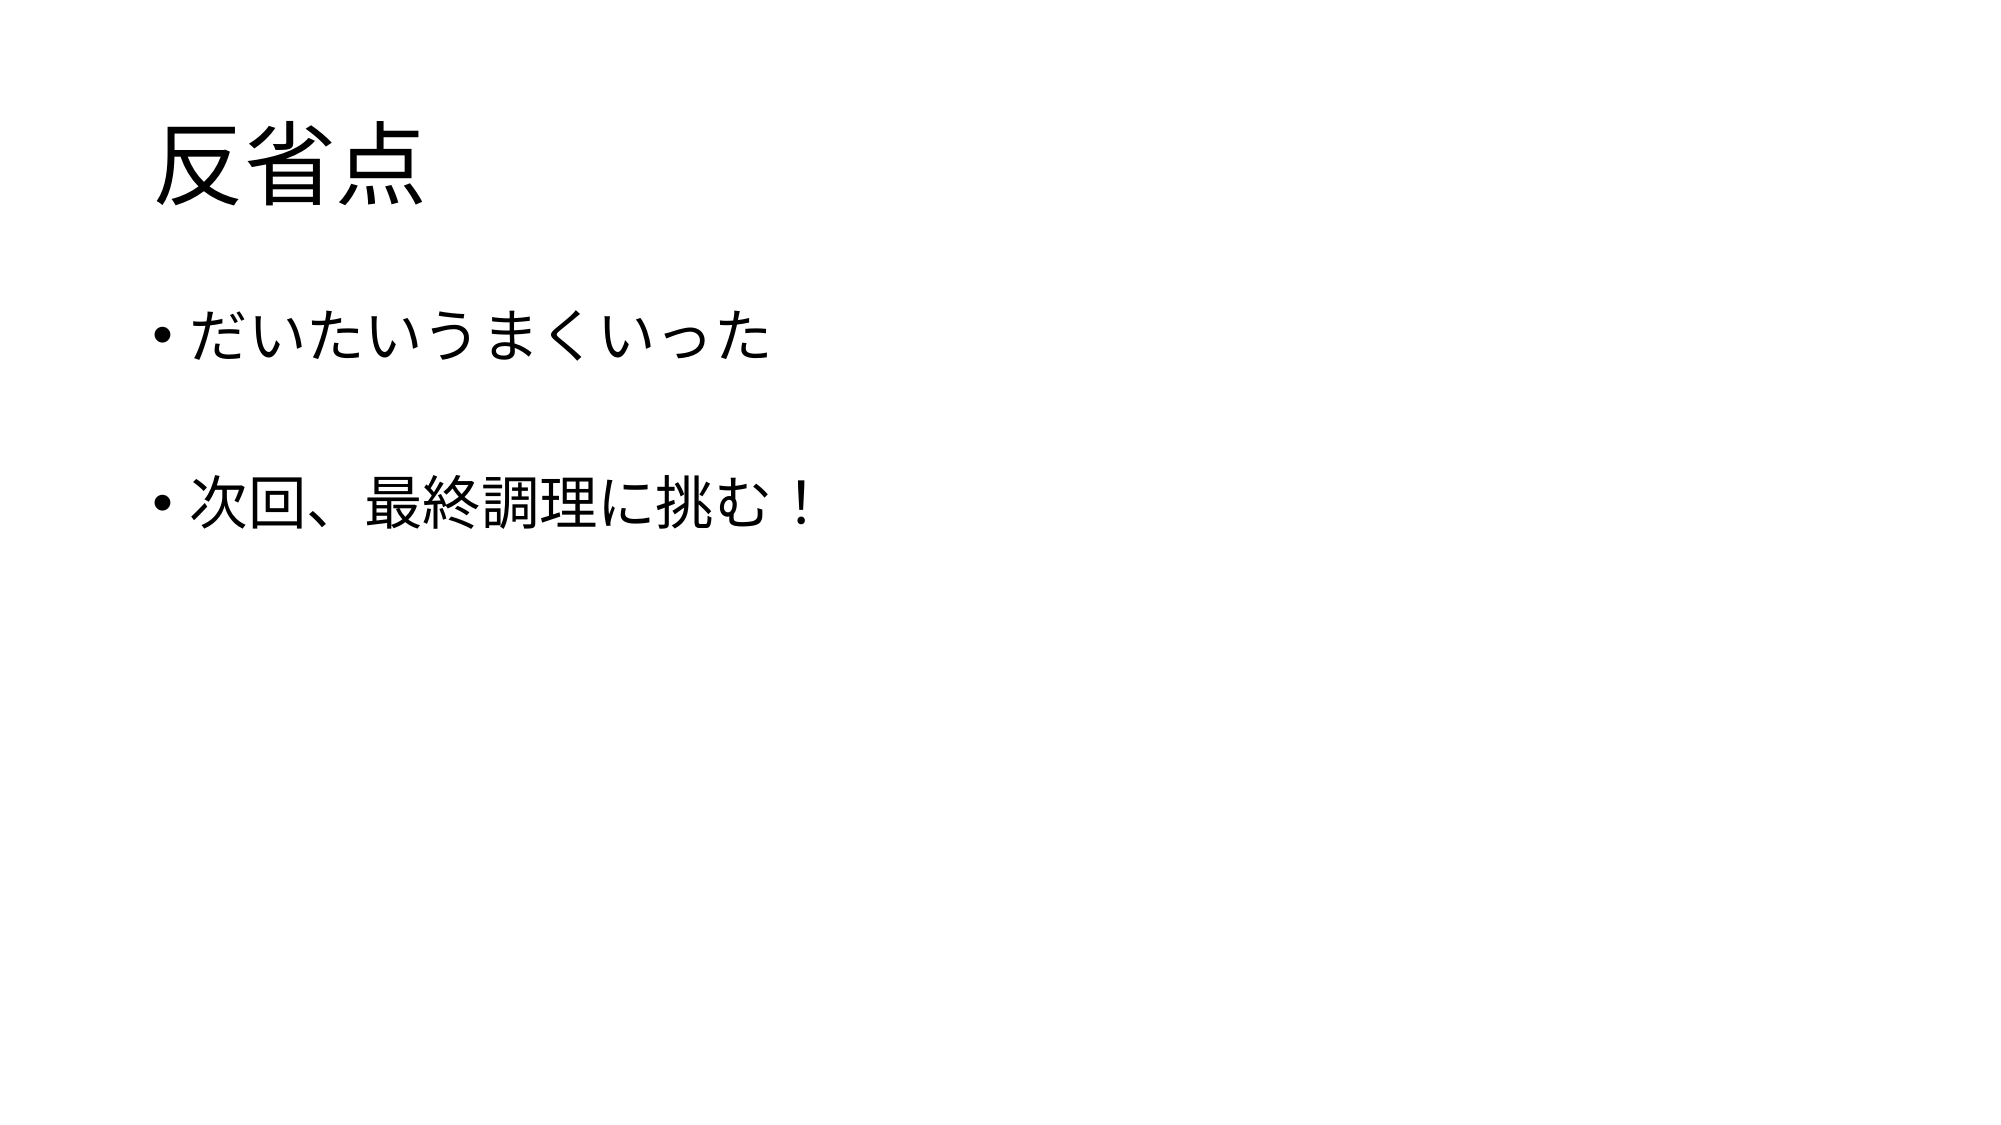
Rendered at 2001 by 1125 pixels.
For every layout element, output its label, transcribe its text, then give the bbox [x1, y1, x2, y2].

title 反省点 [137, 59, 1863, 278]
list だいたいうまくいった 次回、最終調理に挑む！ [137, 299, 1863, 1014]
